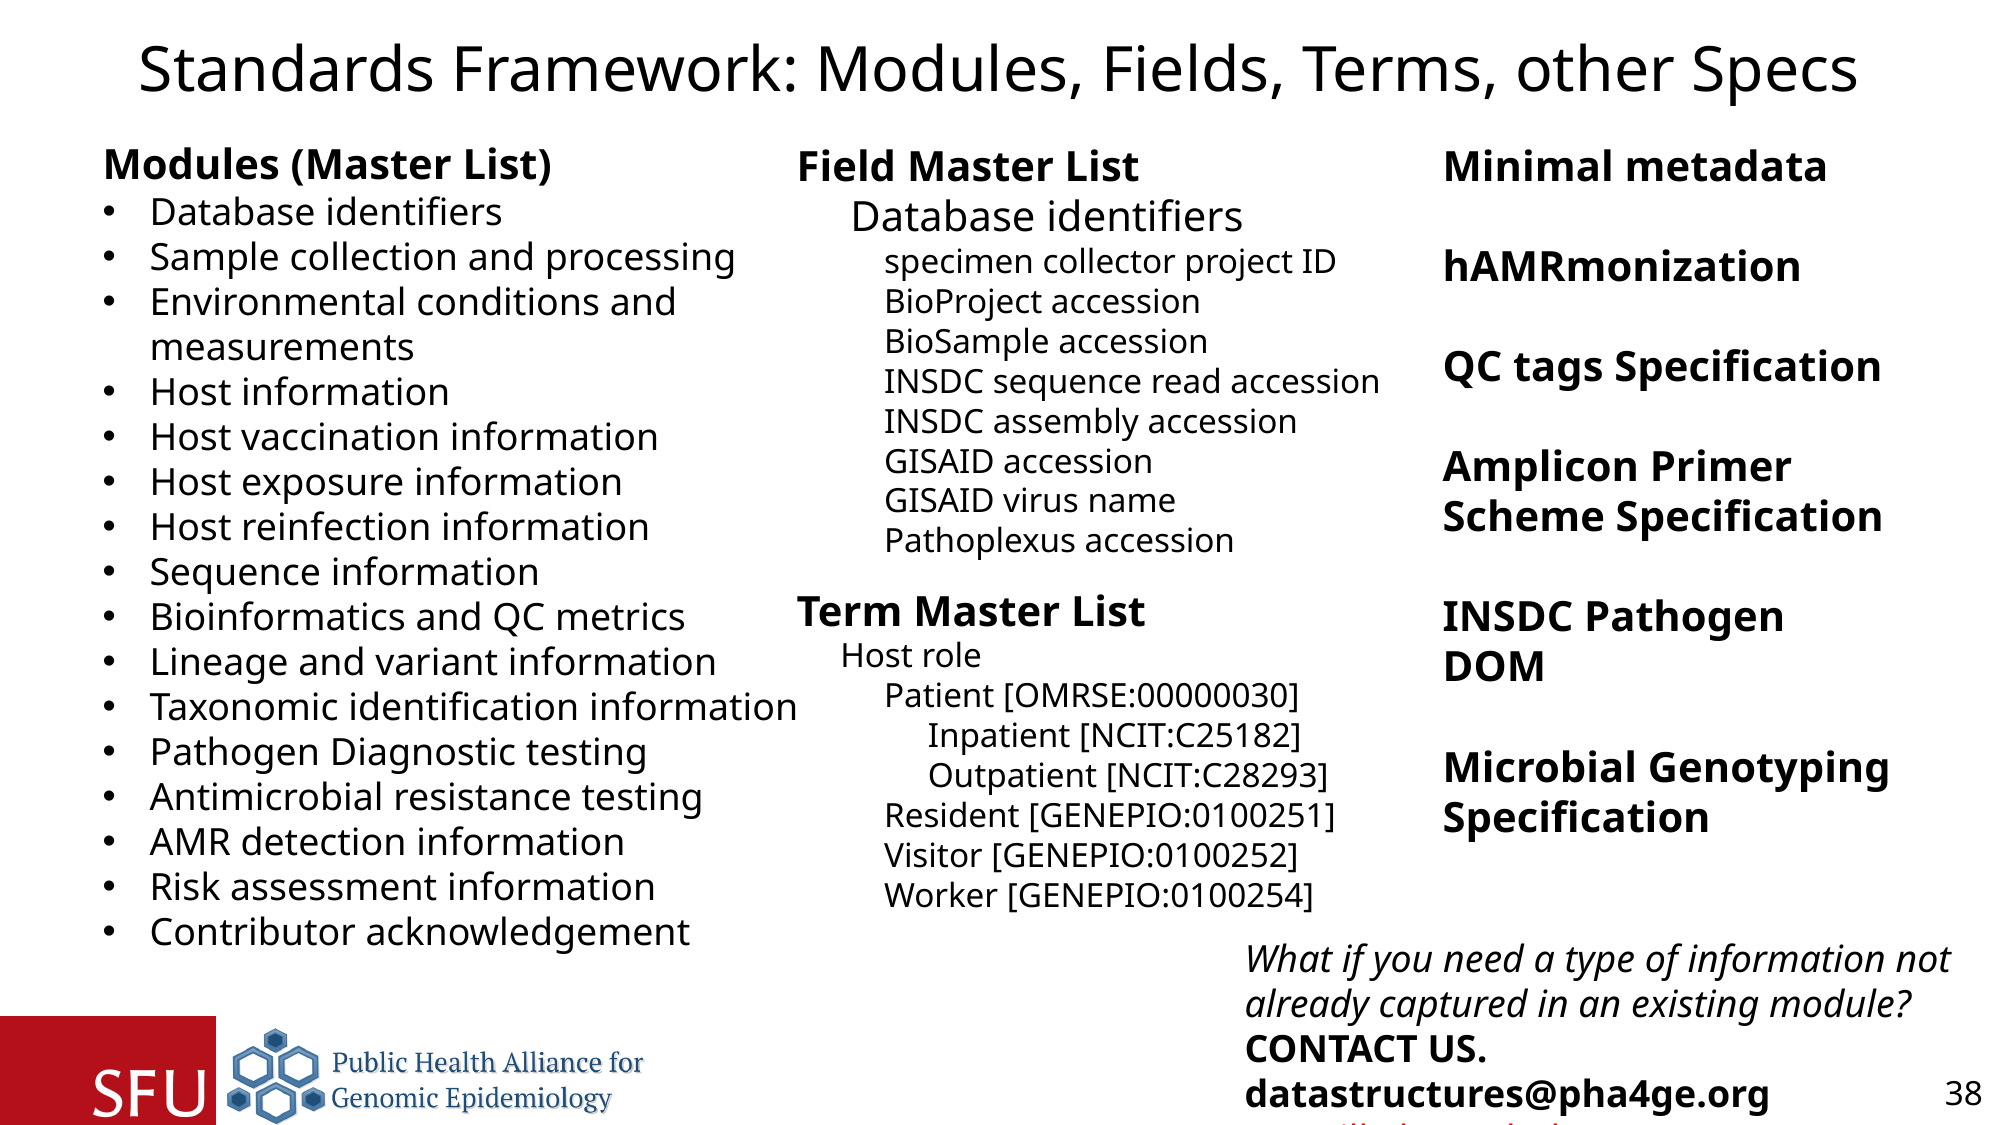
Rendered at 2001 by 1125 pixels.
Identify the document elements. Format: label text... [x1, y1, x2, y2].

text_box Field Master List Database identifiers specimen collector project ID BioProject accession BioSample accession INSDC sequence read accession INSDC assembly accession GISAID accession GISAID virus name Pathoplexus accession Term Master List Host role Patient [OMRSE:00000030] Inpatient [NCIT:C25182] Outpatient [NCIT:C28293] Resident [GENEPIO:0100251] Visitor [GENEPIO:0100252] Worker [GENEPIO:0100254] [781, 132, 1397, 922]
text_box Standards Framework: Modules, Fields, Terms, other Specs [124, 21, 1876, 111]
text_box Modules (Master List) Database identifiers Sample collection and processing Environmental conditions and measurements Host information Host vaccination information Host exposure information Host reinfection information Sequence information Bioinformatics and QC metrics Lineage and variant information Taxonomic identification information Pathogen Diagnostic testing Antimicrobial resistance testing AMR detection information Risk assessment information Contributor acknowledgement [87, 130, 850, 1006]
text_box What if you need a type of information not already captured in an existing module? CONTACT US. datastructures@pha4ge.org We will always help. [1229, 928, 2000, 1125]
text_box Minimal metadata hAMRmonization QC tags Specification Amplicon Primer Scheme Specification INSDC Pathogen DOM Microbial Genotyping Specification [1428, 132, 1912, 848]
slide_number 38 [1912, 1065, 1998, 1125]
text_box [0, 1016, 646, 1125]
